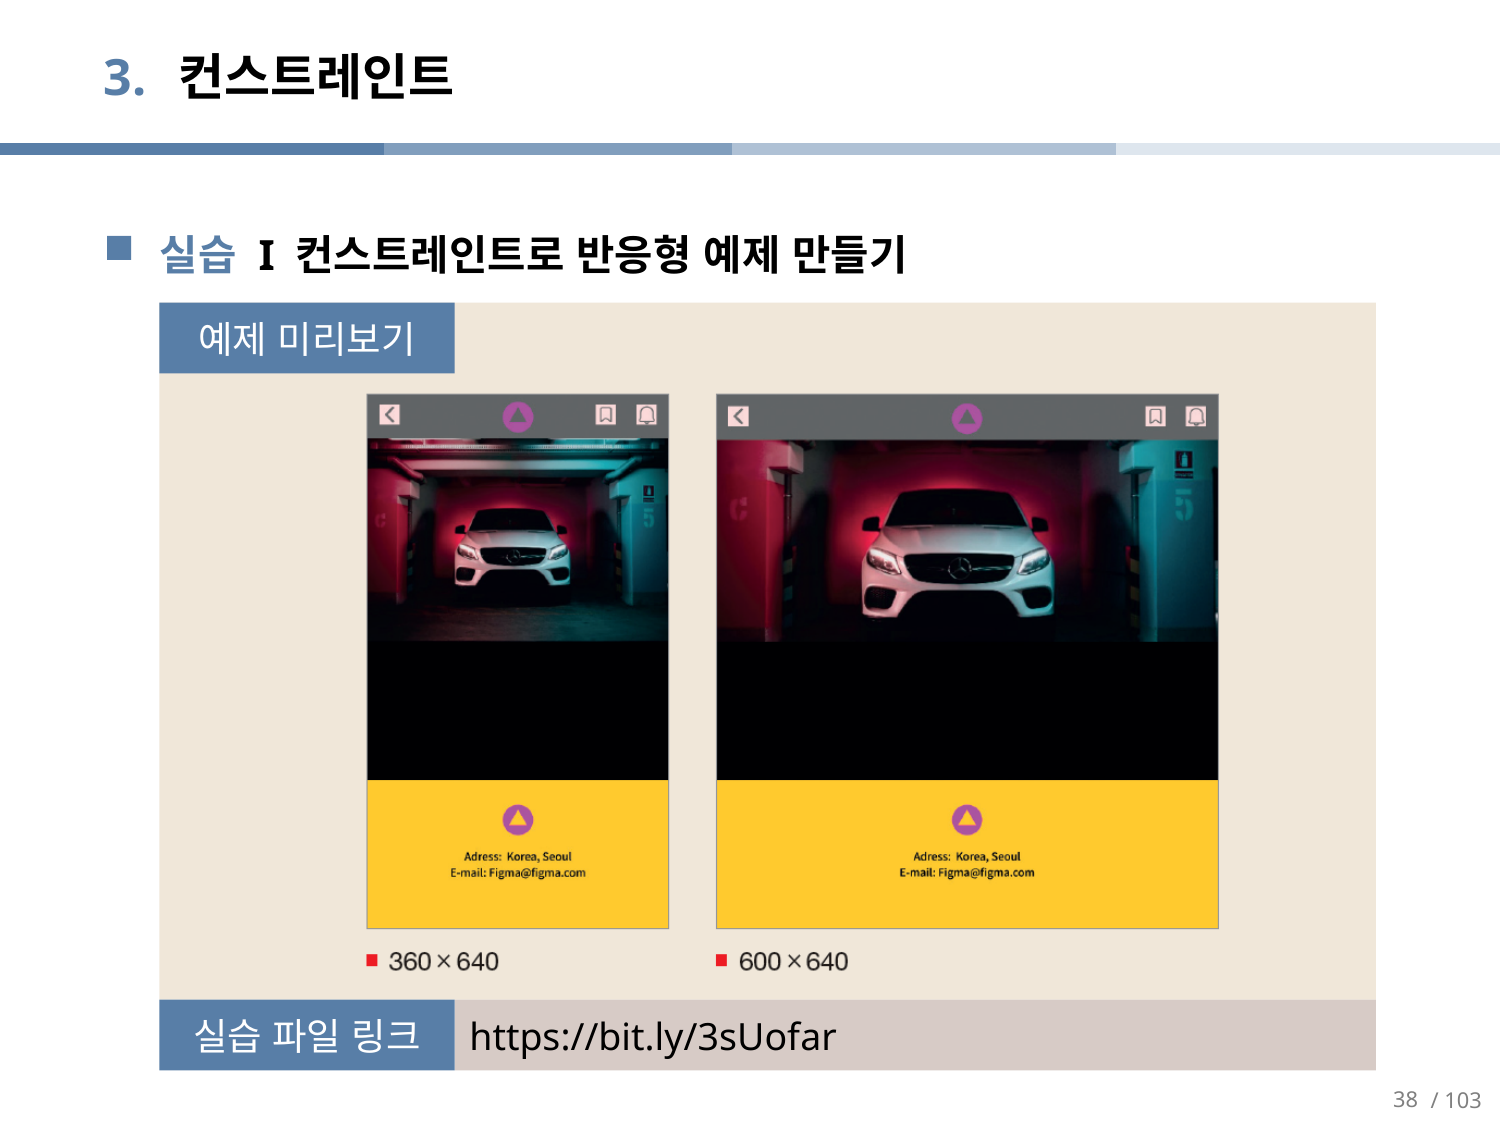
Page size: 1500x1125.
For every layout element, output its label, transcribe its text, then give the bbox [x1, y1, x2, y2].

text_box 실습 파일 링크 [157, 1005, 457, 1072]
list 실습 I 컨스트레인트로 반응형 예제 만들기 [88, 196, 1436, 1083]
text_box https://bit.ly/3sUofar [457, 1005, 1378, 1072]
picture [359, 385, 1231, 977]
title 컨스트레인트 [88, 30, 1211, 121]
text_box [159, 302, 1377, 1000]
